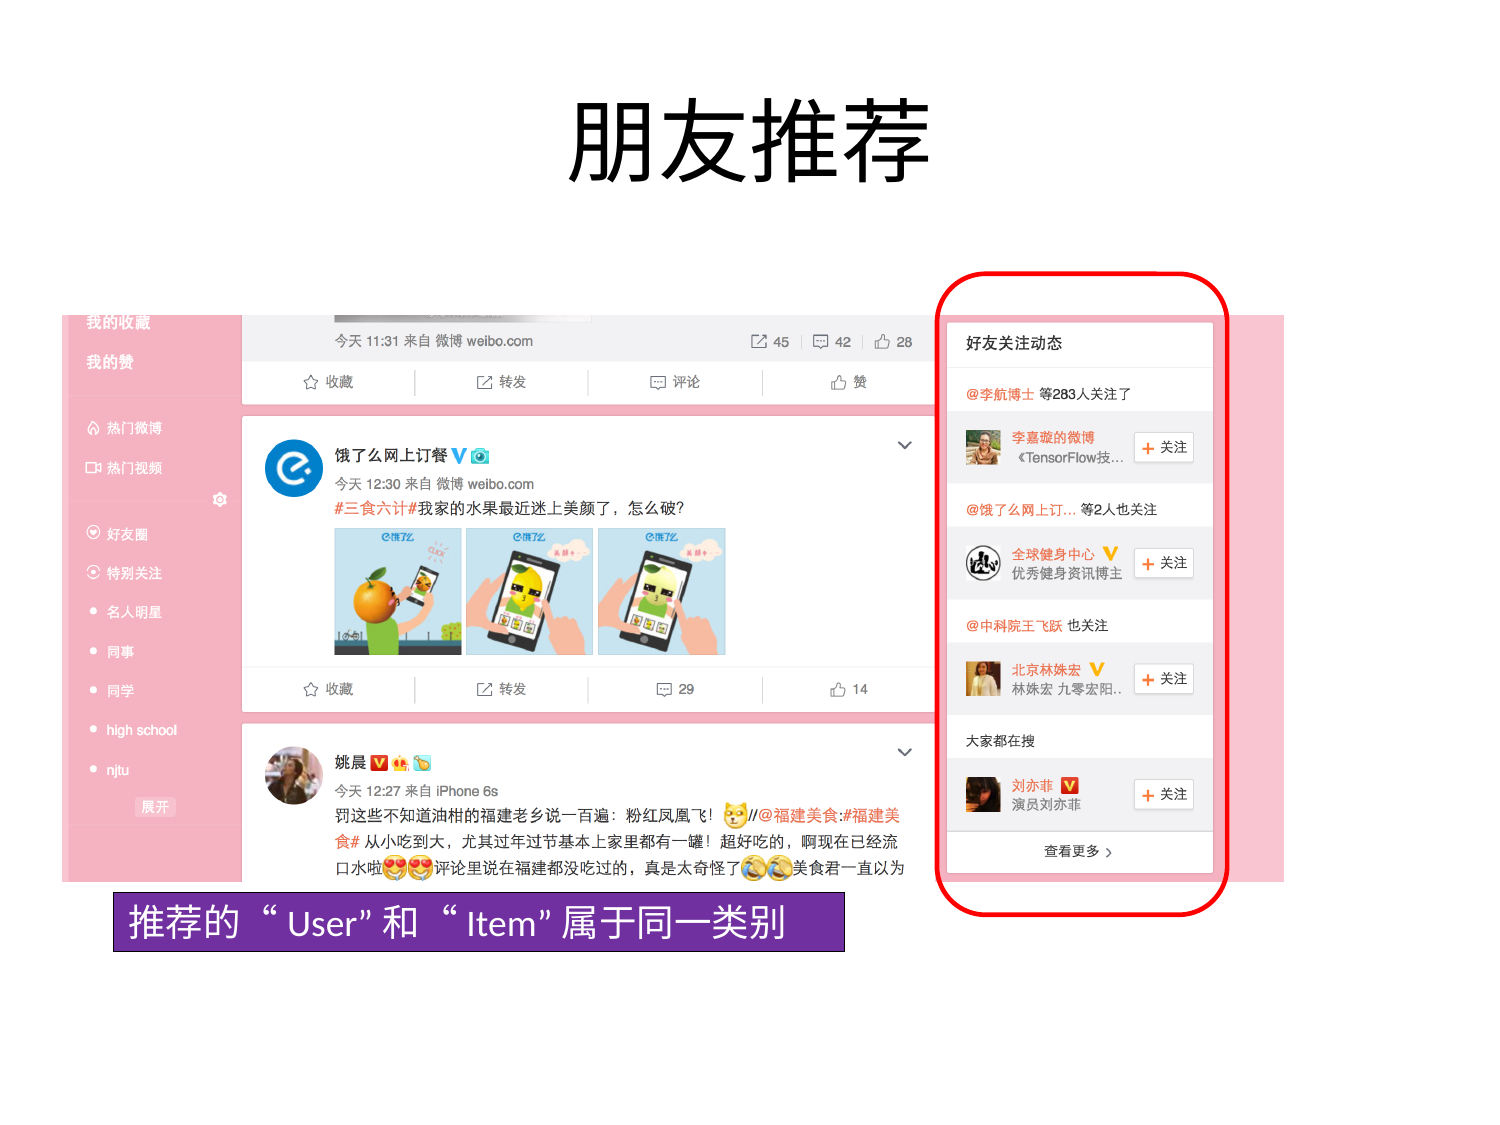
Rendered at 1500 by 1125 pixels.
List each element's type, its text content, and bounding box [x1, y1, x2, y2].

text_box [940, 890, 1224, 917]
text_box [935, 271, 1229, 314]
text_box 推荐的“User”和“Item”属于同一类别 [113, 892, 845, 952]
title 朋友推荐 [75, 45, 1425, 233]
picture [61, 315, 1285, 883]
